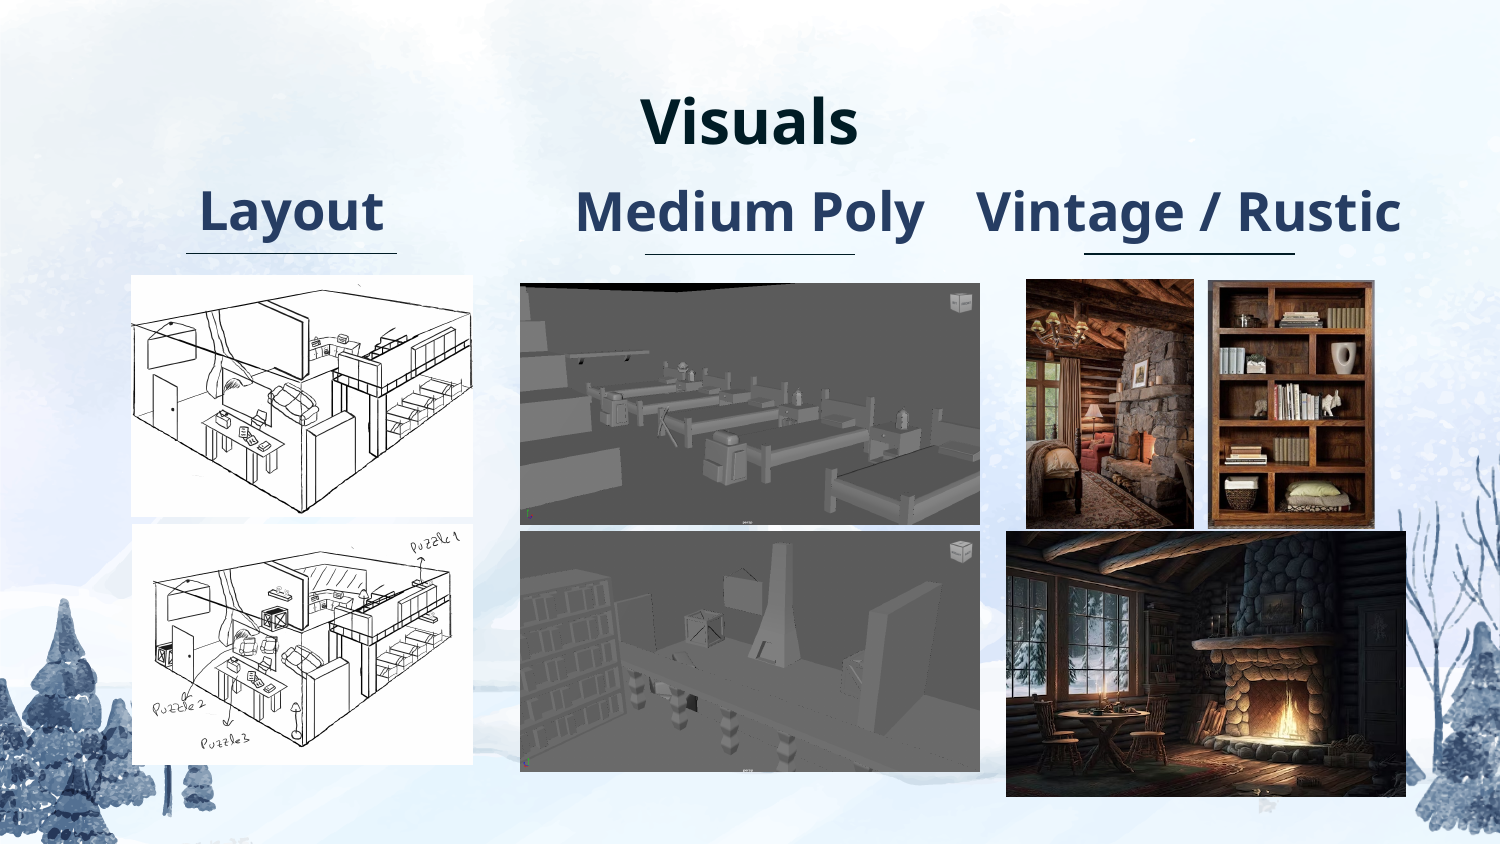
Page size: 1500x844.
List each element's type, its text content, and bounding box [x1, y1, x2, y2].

title Medium Poly [514, 166, 986, 254]
picture [520, 283, 980, 525]
title Layout [56, 165, 528, 253]
picture [0, 524, 473, 844]
title Vintage / Rustic [953, 166, 1426, 253]
picture [1026, 279, 1194, 529]
picture [520, 530, 980, 772]
picture [131, 275, 474, 517]
picture [1006, 279, 1500, 844]
title Visuals [118, 72, 1382, 166]
